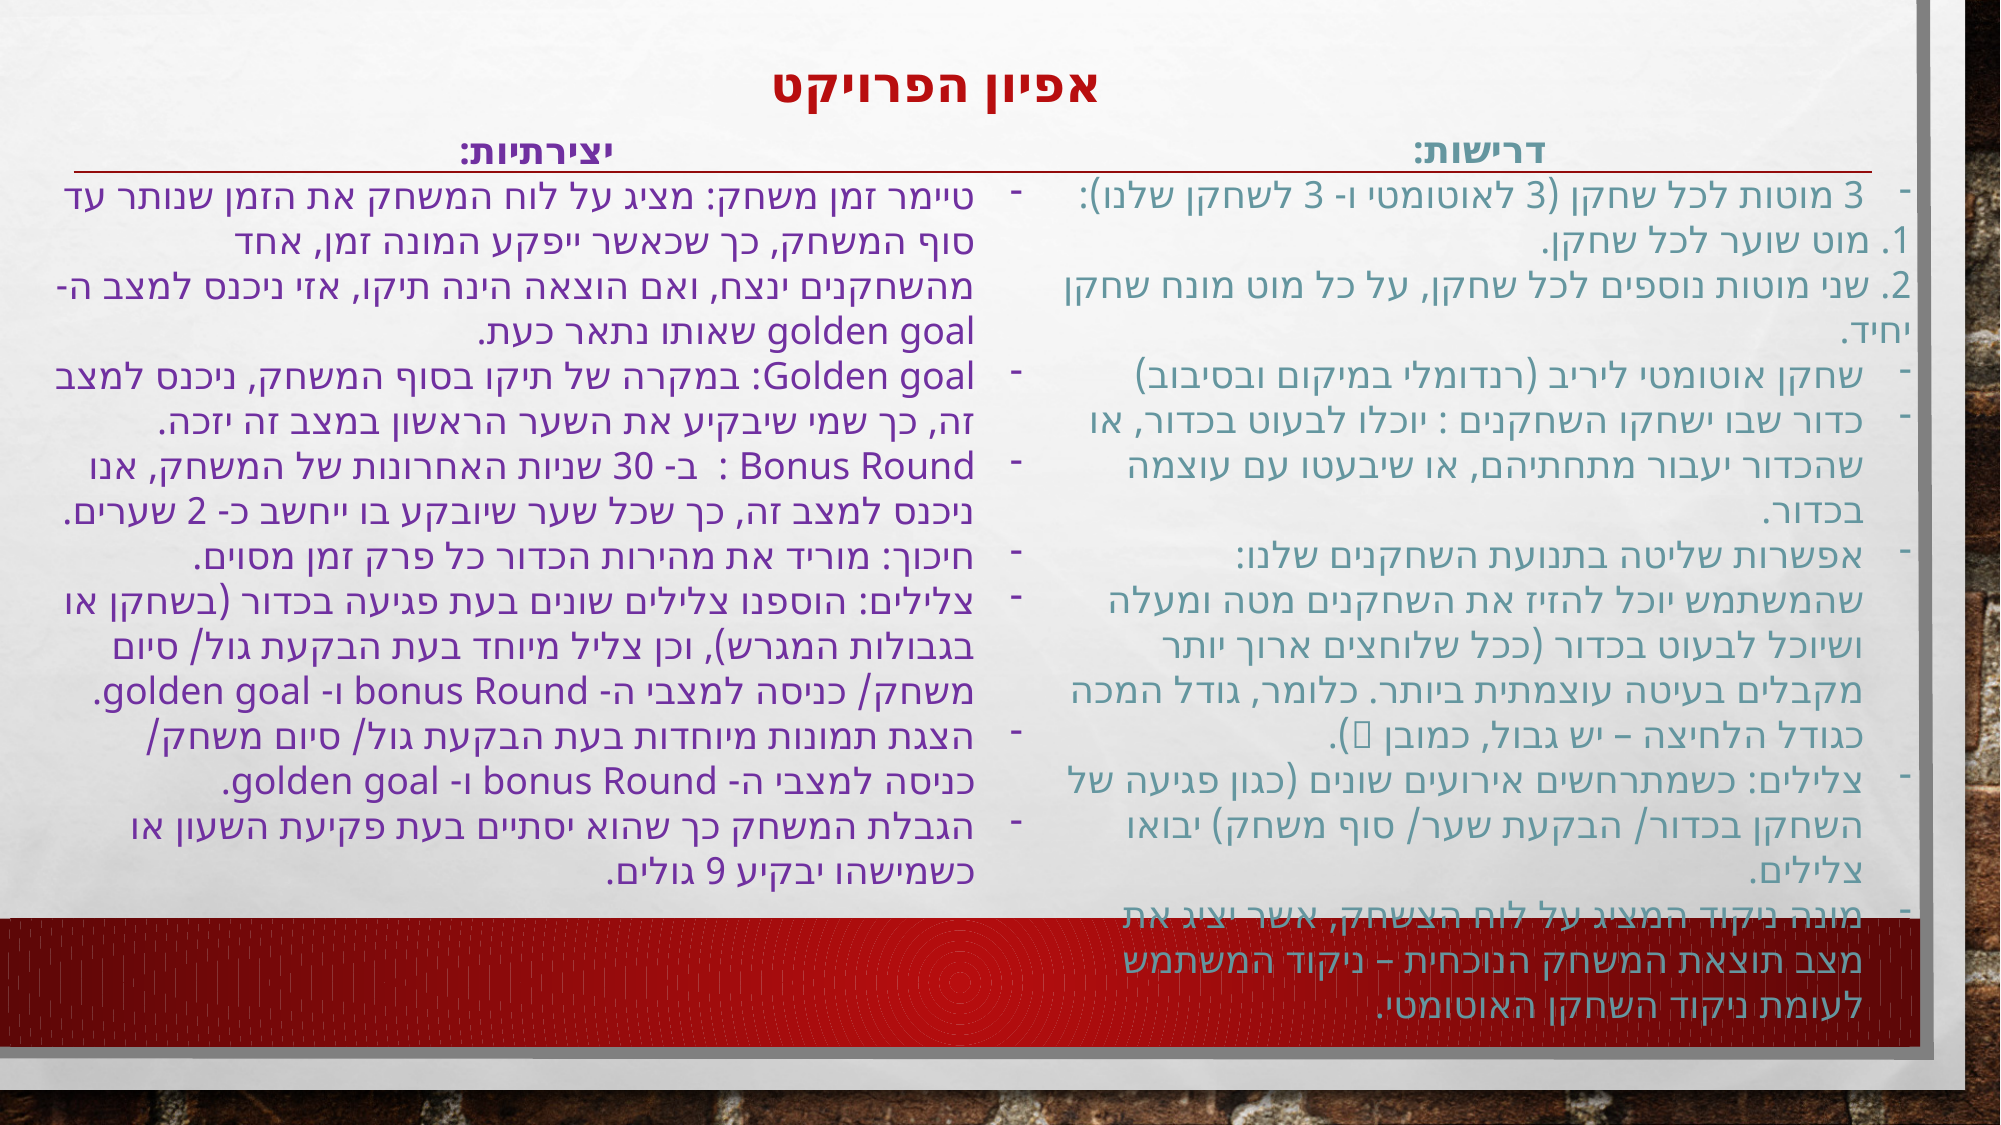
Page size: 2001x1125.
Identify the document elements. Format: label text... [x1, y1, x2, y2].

text_box דרישות: 3 מוטות לכל שחקן (3 לאוטומטי ו- 3 לשחקן שלנו): 1. מוט שוער לכל שחקן. 2. שני מוטות נוספים לכל שחקן, על כל מוט מונח שחקן יחיד. שחקן אוטומטי ליריב (רנדומלי במיקום ובסיבוב) כדור שבו ישחקו השחקנים : יוכלו לבעוט בכדור, או שהכדור יעבור מתחתיהם, או שיבעטו עם עוצמה בכדור. אפשרות שליטה בתנועת השחקנים שלנו: שהמשתמש יוכל להזיז את השחקנים מטה ומעלה ושיוכל לבעוט בכדור (ככל שלוחצים ארוך יותר מקבלים בעיטה עוצמתית ביותר. כלומר, גודל המכה כגודל הלחיצה – יש גבול, כמובן ). צלילים: כשמתרחשים אירועים שונים (כגון פגיעה של השחקן בכדור/ הבקעת שער/ סוף משחק) יבואו צלילים. מונה ניקוד המציג על לוח הצשחק, אשר יציג את מצב תוצאת המשחק הנוכחית – ניקוד המשתמש לעומת ניקוד השחקן האוטומטי. [1032, 118, 1927, 1123]
picture [0, 0, 2000, 1125]
text_box יצירתיות: טיימר זמן משחק: מציג על לוח המשחק את הזמן שנותר עד סוף המשחק, כך שכאשר ייפקע המונה זמן, אחד מהשחקנים ינצח, ואם הוצאה הינה תיקו, אזי ניכנס למצב ה- golden goal שאותו נתאר כעת. Golden goal: במקרה של תיקו בסוף המשחק, ניכנס למצב זה, כך שמי שיבקיע את השער הראשון במצב זה יזכה. Bonus Round : ב- 30 שניות האחרונות של המשחק, אנו ניכנס למצב זה, כך שכל שער שיובקע בו ייחשב כ- 2 שערים. חיכוך: מוריד את מהירות הכדור כל פרק זמן מסוים. צלילים: הוספנו צלילים שונים בעת פגיעה בכדור (בשחקן או בגבולות המגרש), וכן צליל מיוחד בעת הבקעת גול/ סיום משחק/ כניסה למצבי ה- bonus Round ו- golden goal. הצגת תמונות מיוחדות בעת הבקעת גול/ סיום משחק/ כניסה למצבי ה- bonus Round ו- golden goal. הגבלת המשחק כך שהוא יסתיים בעת פקיעת השעון או כשמישהו יבקיע 9 גולים. [35, 119, 1038, 1035]
title אפיון הפרויקט [148, 0, 1724, 119]
